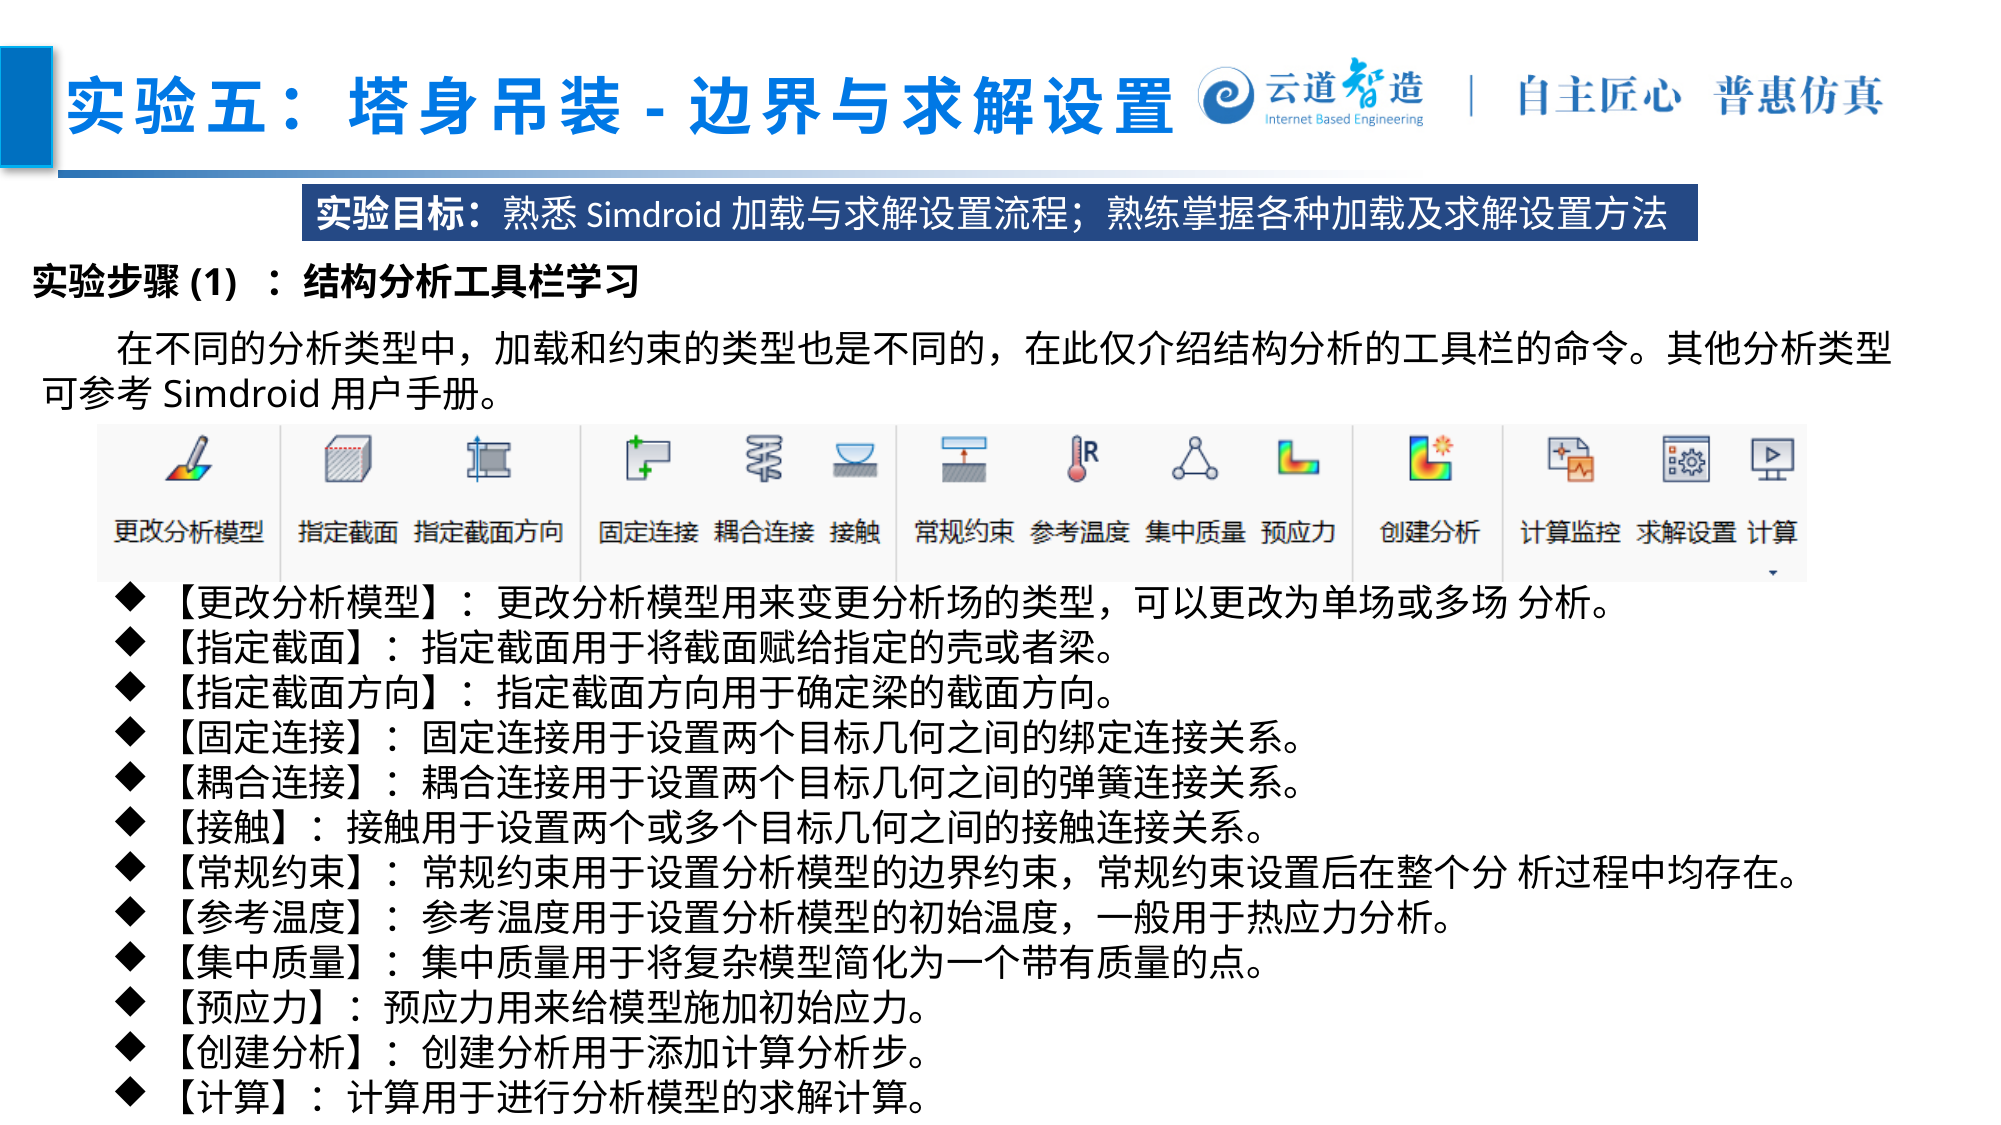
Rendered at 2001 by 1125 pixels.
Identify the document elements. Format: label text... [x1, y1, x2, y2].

text_box 实验目标：熟悉Simdroid加载与求解设置流程；熟练掌握各种加载及求解设置方法 [299, 181, 1701, 244]
picture [0, 1, 2000, 1125]
text_box 在不同的分析类型中，加载和约束的类型也是不同的，在此仅介绍结构分析的工具栏的命令。其他分析类型可参考Simdroid用户手册。 [26, 317, 1910, 423]
title 实验五：塔身吊装-边界与求解设置 [49, 37, 1250, 183]
text_box 实验步骤(1) ：结构分析工具栏学习 [16, 250, 1021, 311]
text_box 【更改分析模型】：更改分析模型用来变更分析场的类型，可以更改为单场或多场 分析。 【指定截面】：指定截面用于将截面赋给指定的壳或者梁。 【指定截面方向】：指定截面方向用于确定梁的截面方向。 【固定连接】：固定连接用于设置两个目标几何之间的绑定连接关系。 【耦合连接】：耦合连接用于设置两个目标几何之间的弹簧连接关系。 【接触】：接触用于设置两个或多个目标几何之间的接触连接关系。 【常规约束】：常规约束用于设置分析模型的边界约束，常规约束设置后在整个分 析过程中均存在。 【参考温度】：参考温度用于设置分析模型的初始温度，一般用于热应力分析。 【集中质量】：集中质量用于将复杂模型简化为一个带有质量的点。 【预应力】：预应力用来给模型施加初始应力。 【创建分析】：创建分析用于添加计算分析步。 【计算】：计算用于进行分析模型的求解计算。 [97, 572, 1865, 1125]
